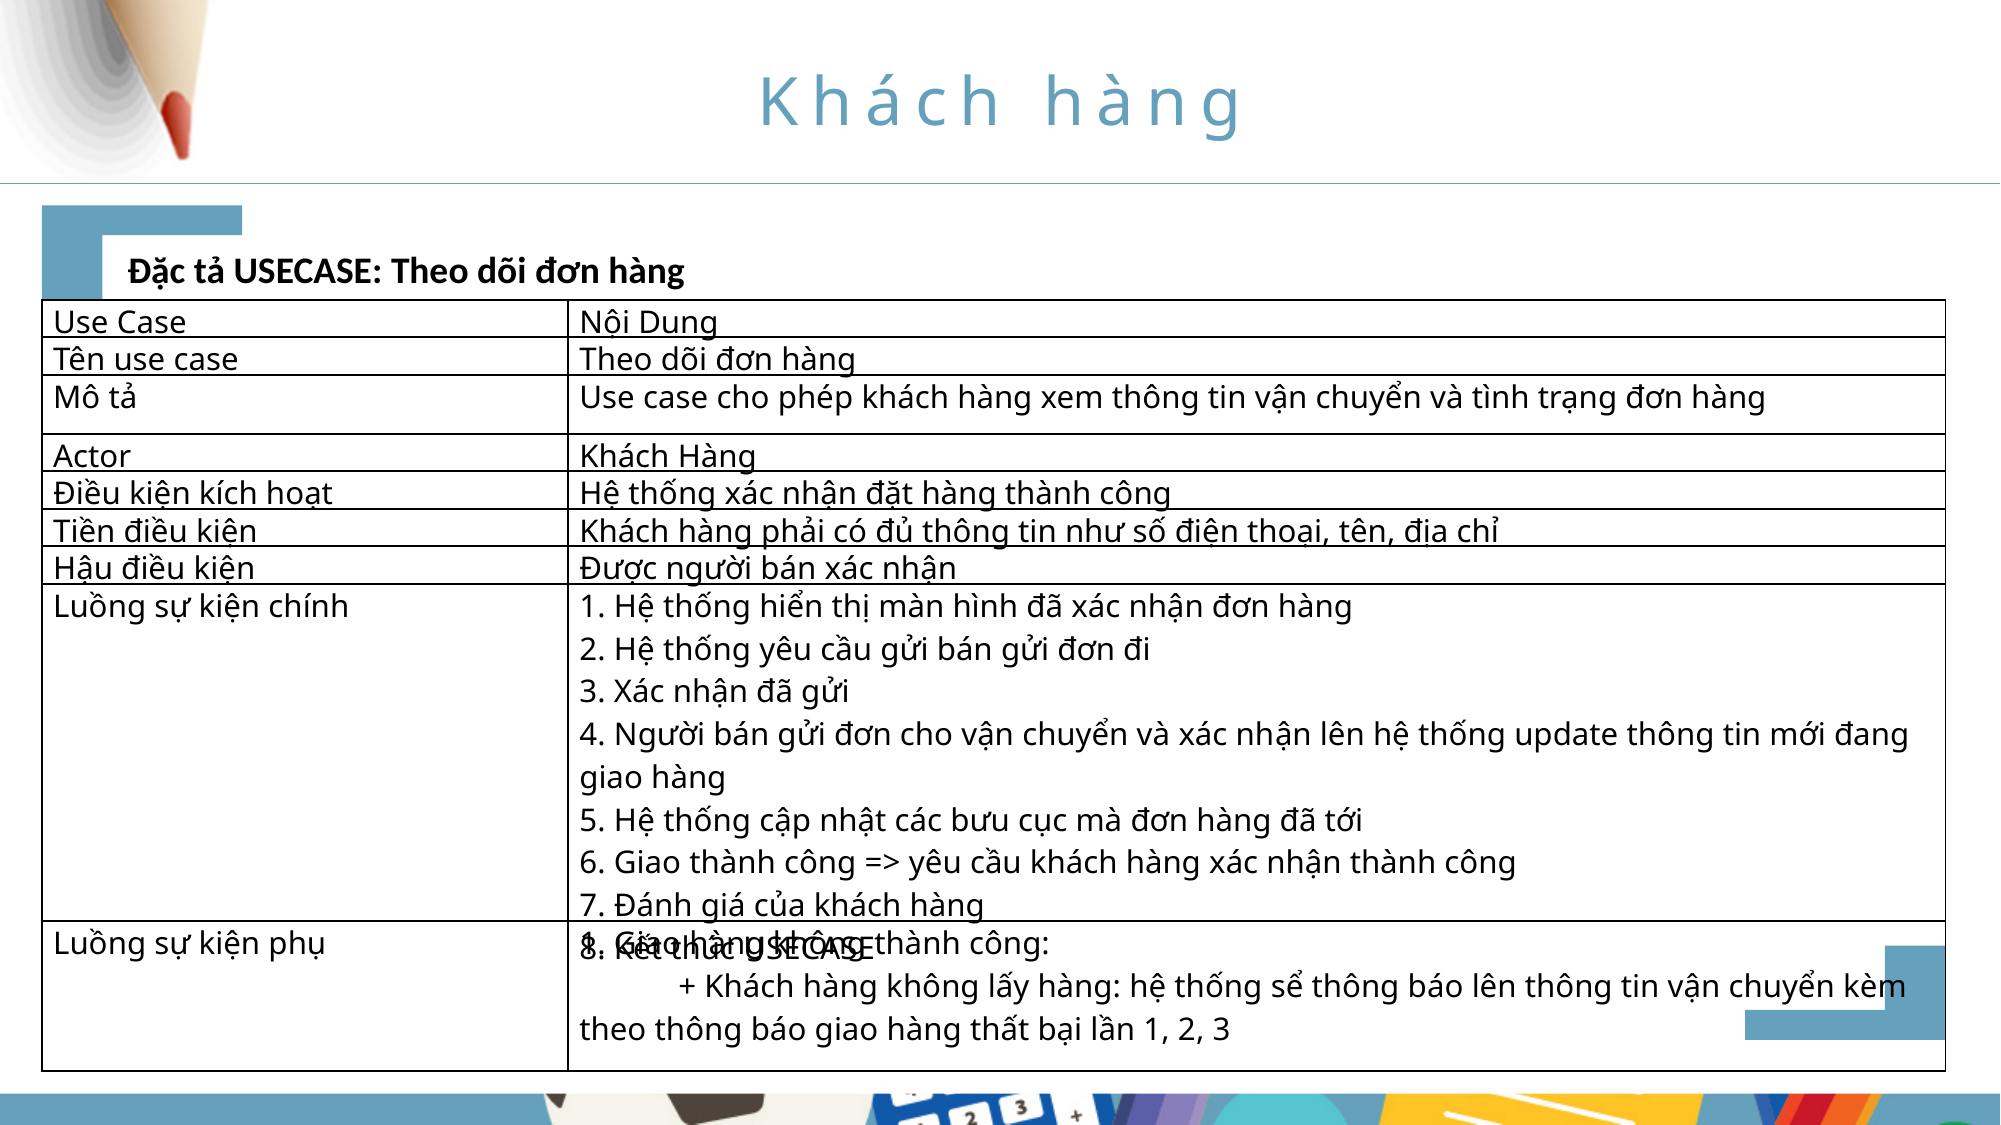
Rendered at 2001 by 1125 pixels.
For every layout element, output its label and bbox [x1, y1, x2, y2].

text_box [0, 0, 2000, 1125]
text_box [41, 205, 1946, 1040]
